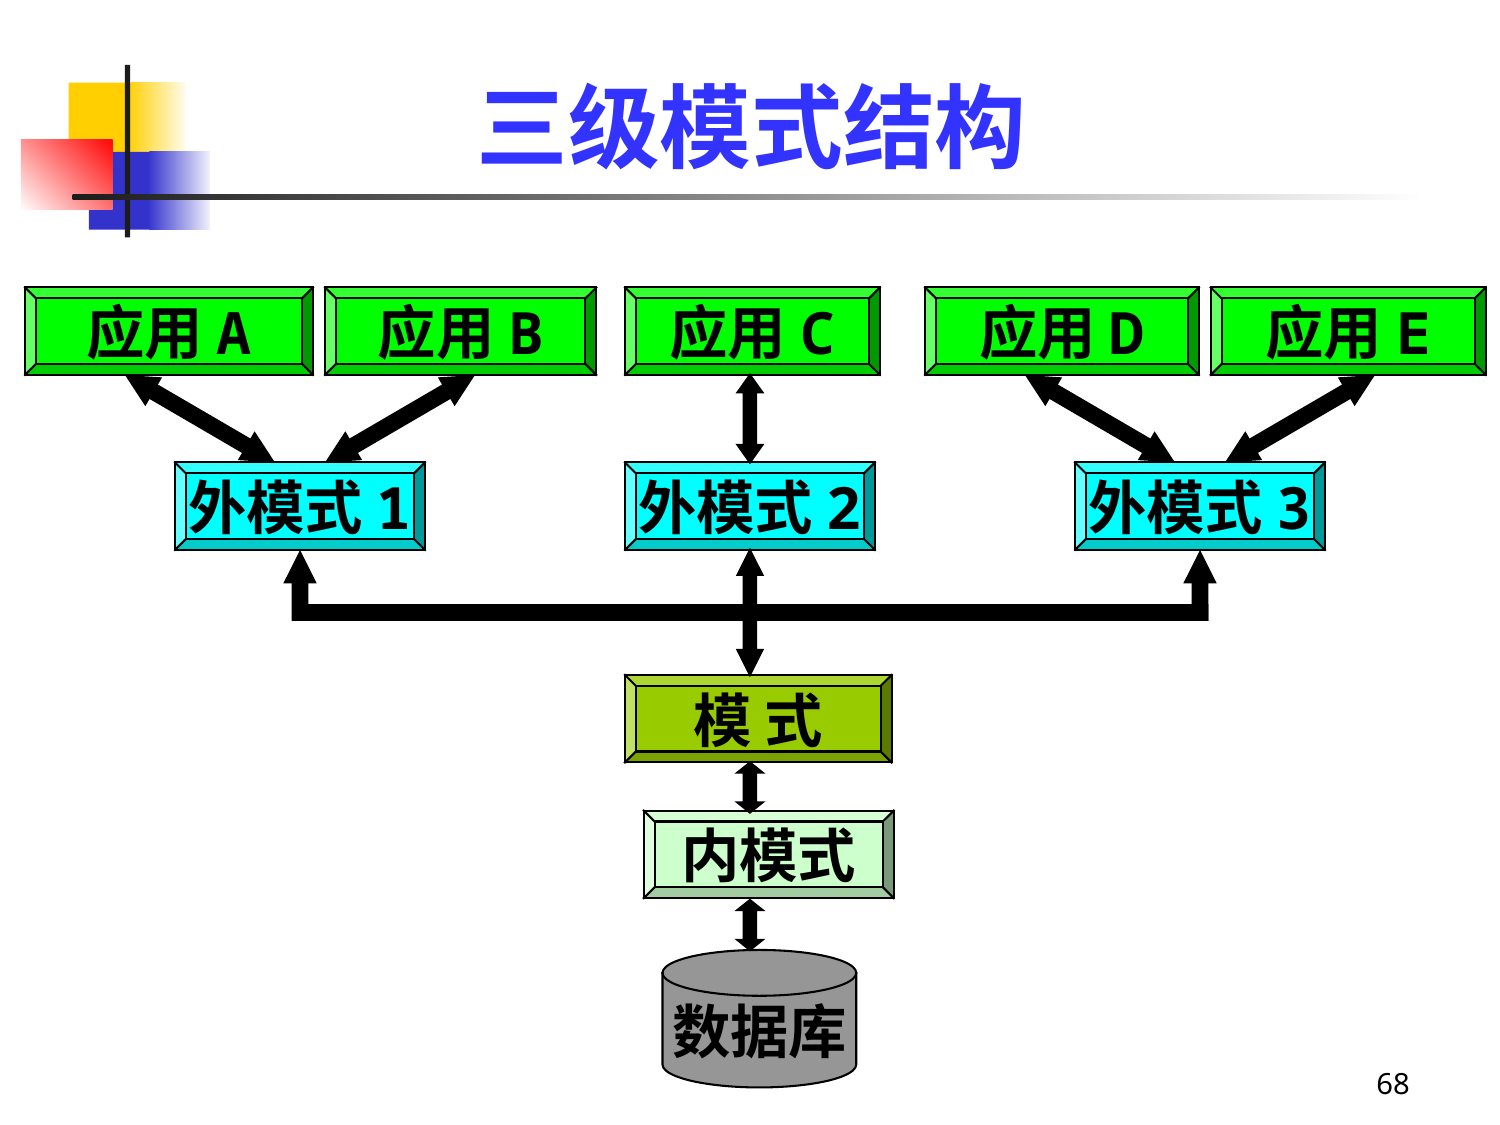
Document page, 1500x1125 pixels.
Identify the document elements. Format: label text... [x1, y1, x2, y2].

text_box [1024, 375, 1175, 463]
text_box 三级模式结构 [112, 62, 1391, 191]
text_box 应用D [626, 675, 890, 685]
text_box 应用E [627, 463, 873, 473]
text_box [737, 762, 763, 813]
text_box [1195, 549, 1205, 613]
text_box [1224, 375, 1375, 463]
text_box [295, 549, 305, 613]
text_box 数据库 [662, 949, 857, 1088]
text_box [1213, 288, 1484, 298]
text_box [1077, 463, 1323, 473]
text_box 应用E [1210, 287, 1486, 375]
text_box [627, 288, 878, 298]
text_box [737, 374, 763, 463]
text_box [177, 463, 423, 473]
text_box 应用A [24, 287, 313, 375]
slide_number 68 [1112, 1037, 1426, 1113]
text_box 应用D [924, 287, 1199, 375]
text_box [737, 549, 763, 676]
text_box [324, 375, 475, 463]
text_box [124, 375, 275, 463]
text_box [327, 288, 594, 298]
text_box [737, 900, 763, 951]
text_box 外模式3 [1074, 462, 1325, 550]
text_box [27, 288, 311, 298]
text_box 应用C [646, 811, 892, 821]
text_box 内模式 [643, 810, 894, 899]
text_box 应用B [324, 287, 597, 375]
text_box [927, 288, 1197, 298]
text_box 应用C [624, 287, 880, 375]
text_box 外模式2 [624, 462, 875, 550]
text_box 模 式 [624, 674, 892, 763]
text_box 外模式1 [174, 462, 425, 550]
